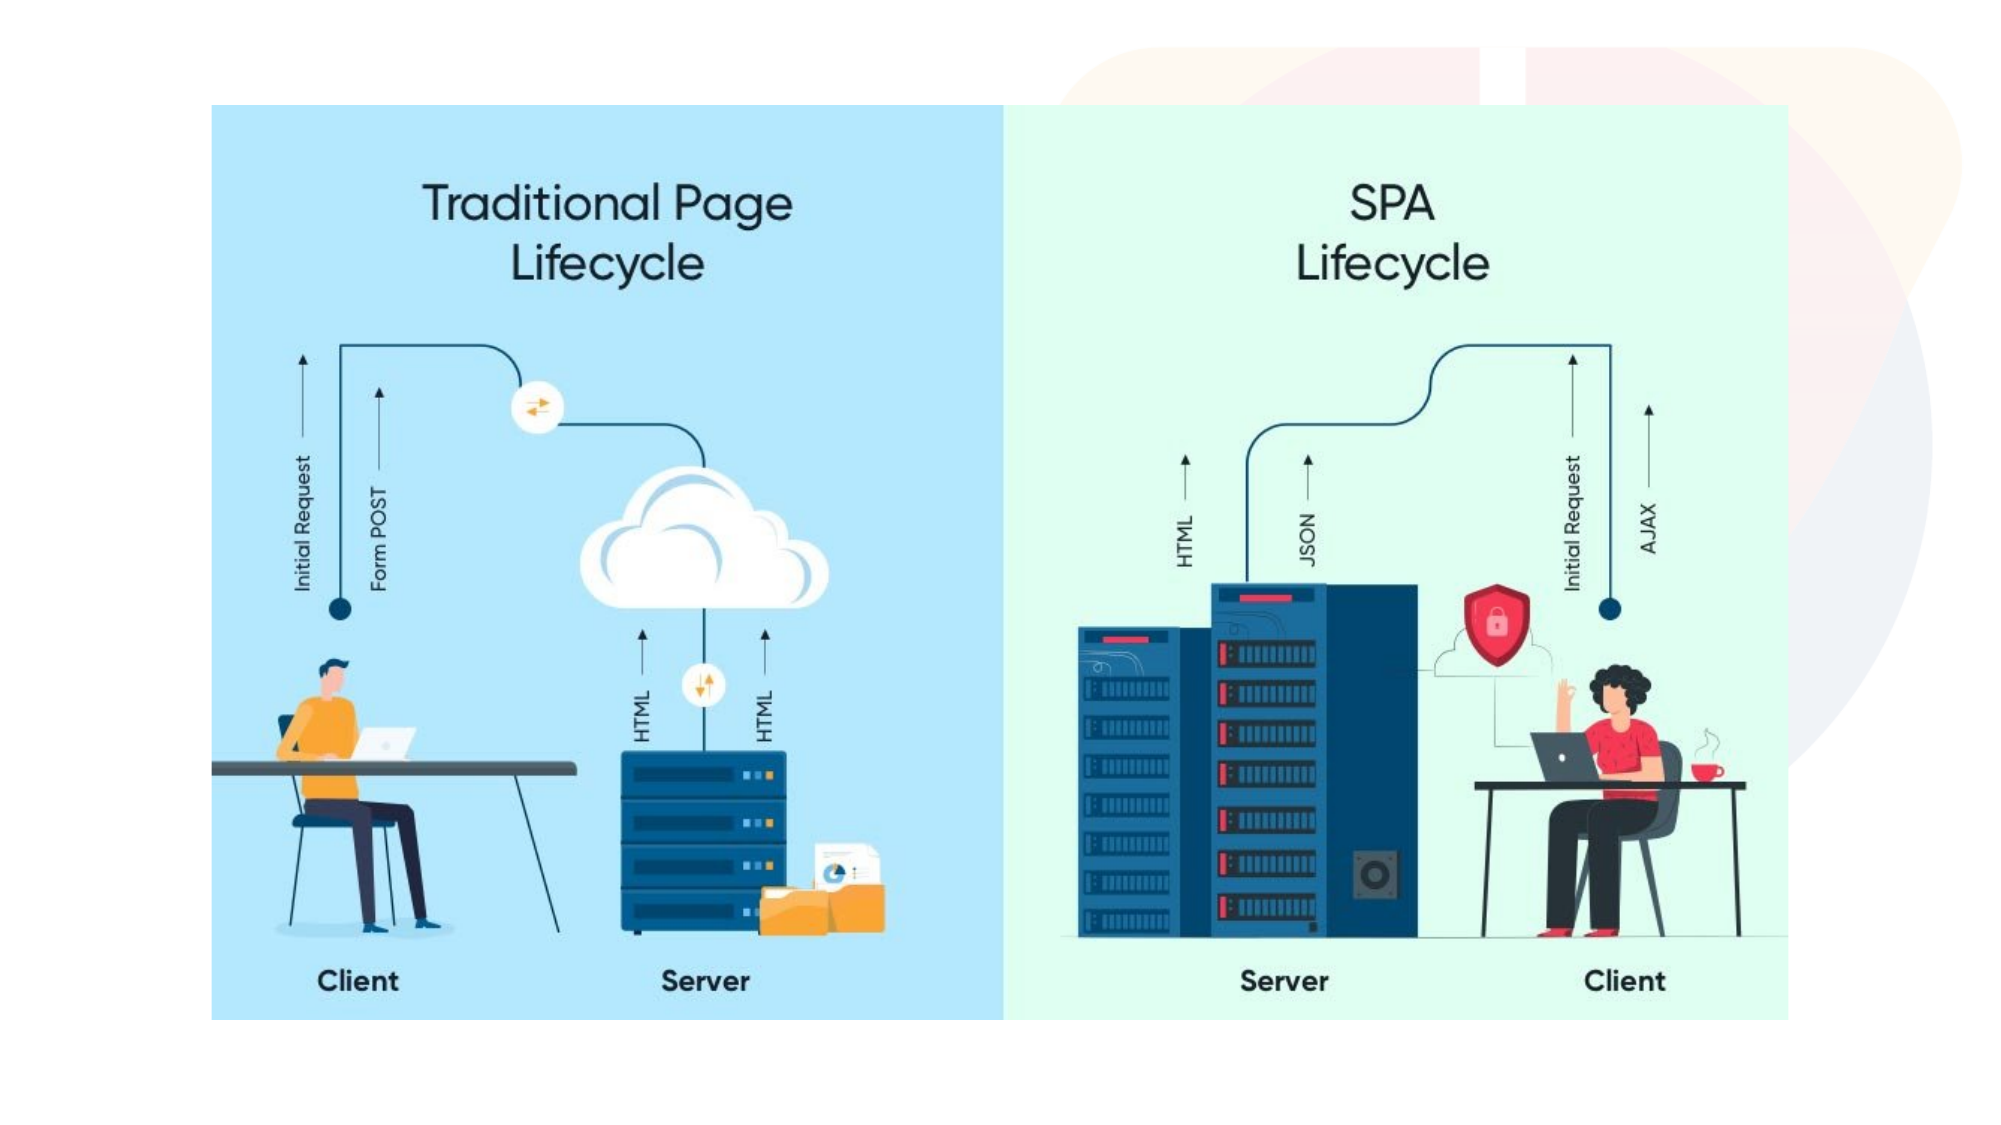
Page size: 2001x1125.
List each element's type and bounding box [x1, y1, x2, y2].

picture [211, 105, 1789, 1020]
